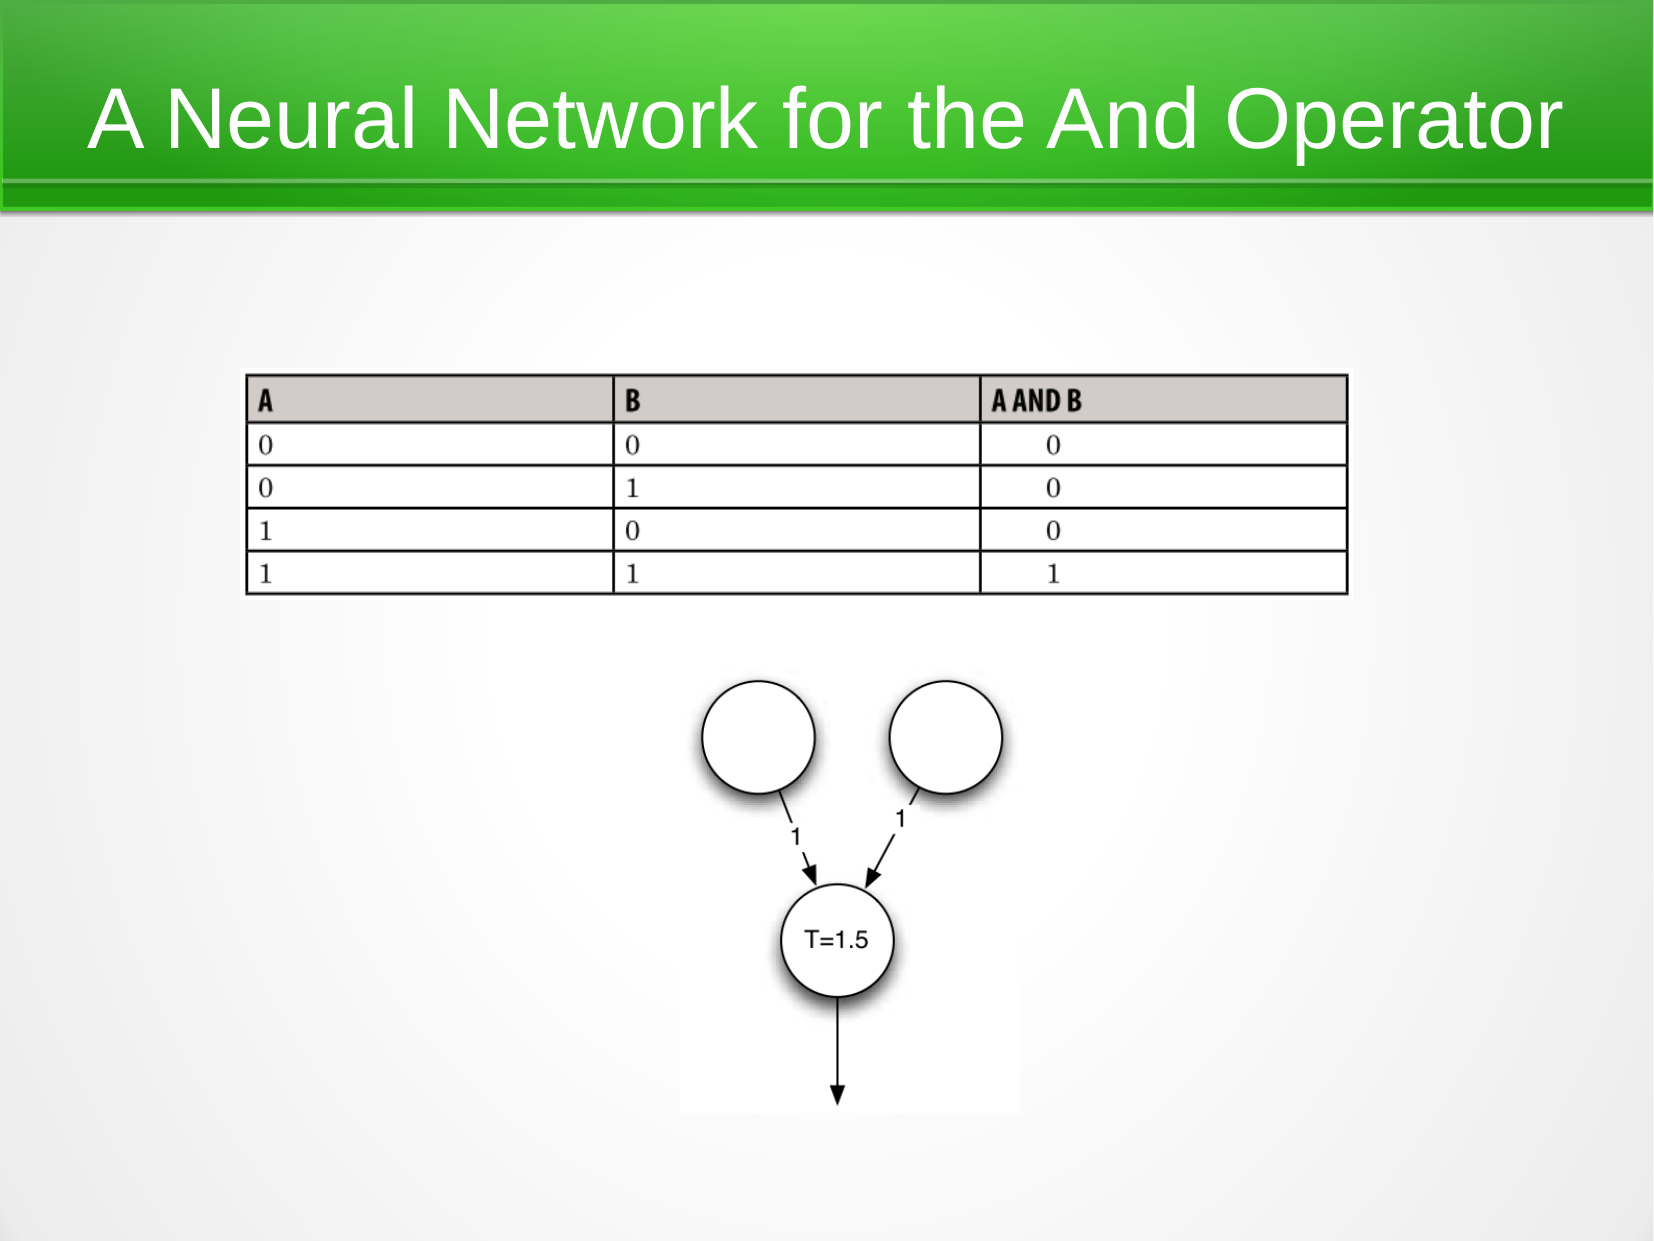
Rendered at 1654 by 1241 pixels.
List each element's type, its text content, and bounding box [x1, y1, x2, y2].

title A Neural Network for the And Operator [82, 49, 1571, 179]
picture [0, 0, 1654, 1241]
